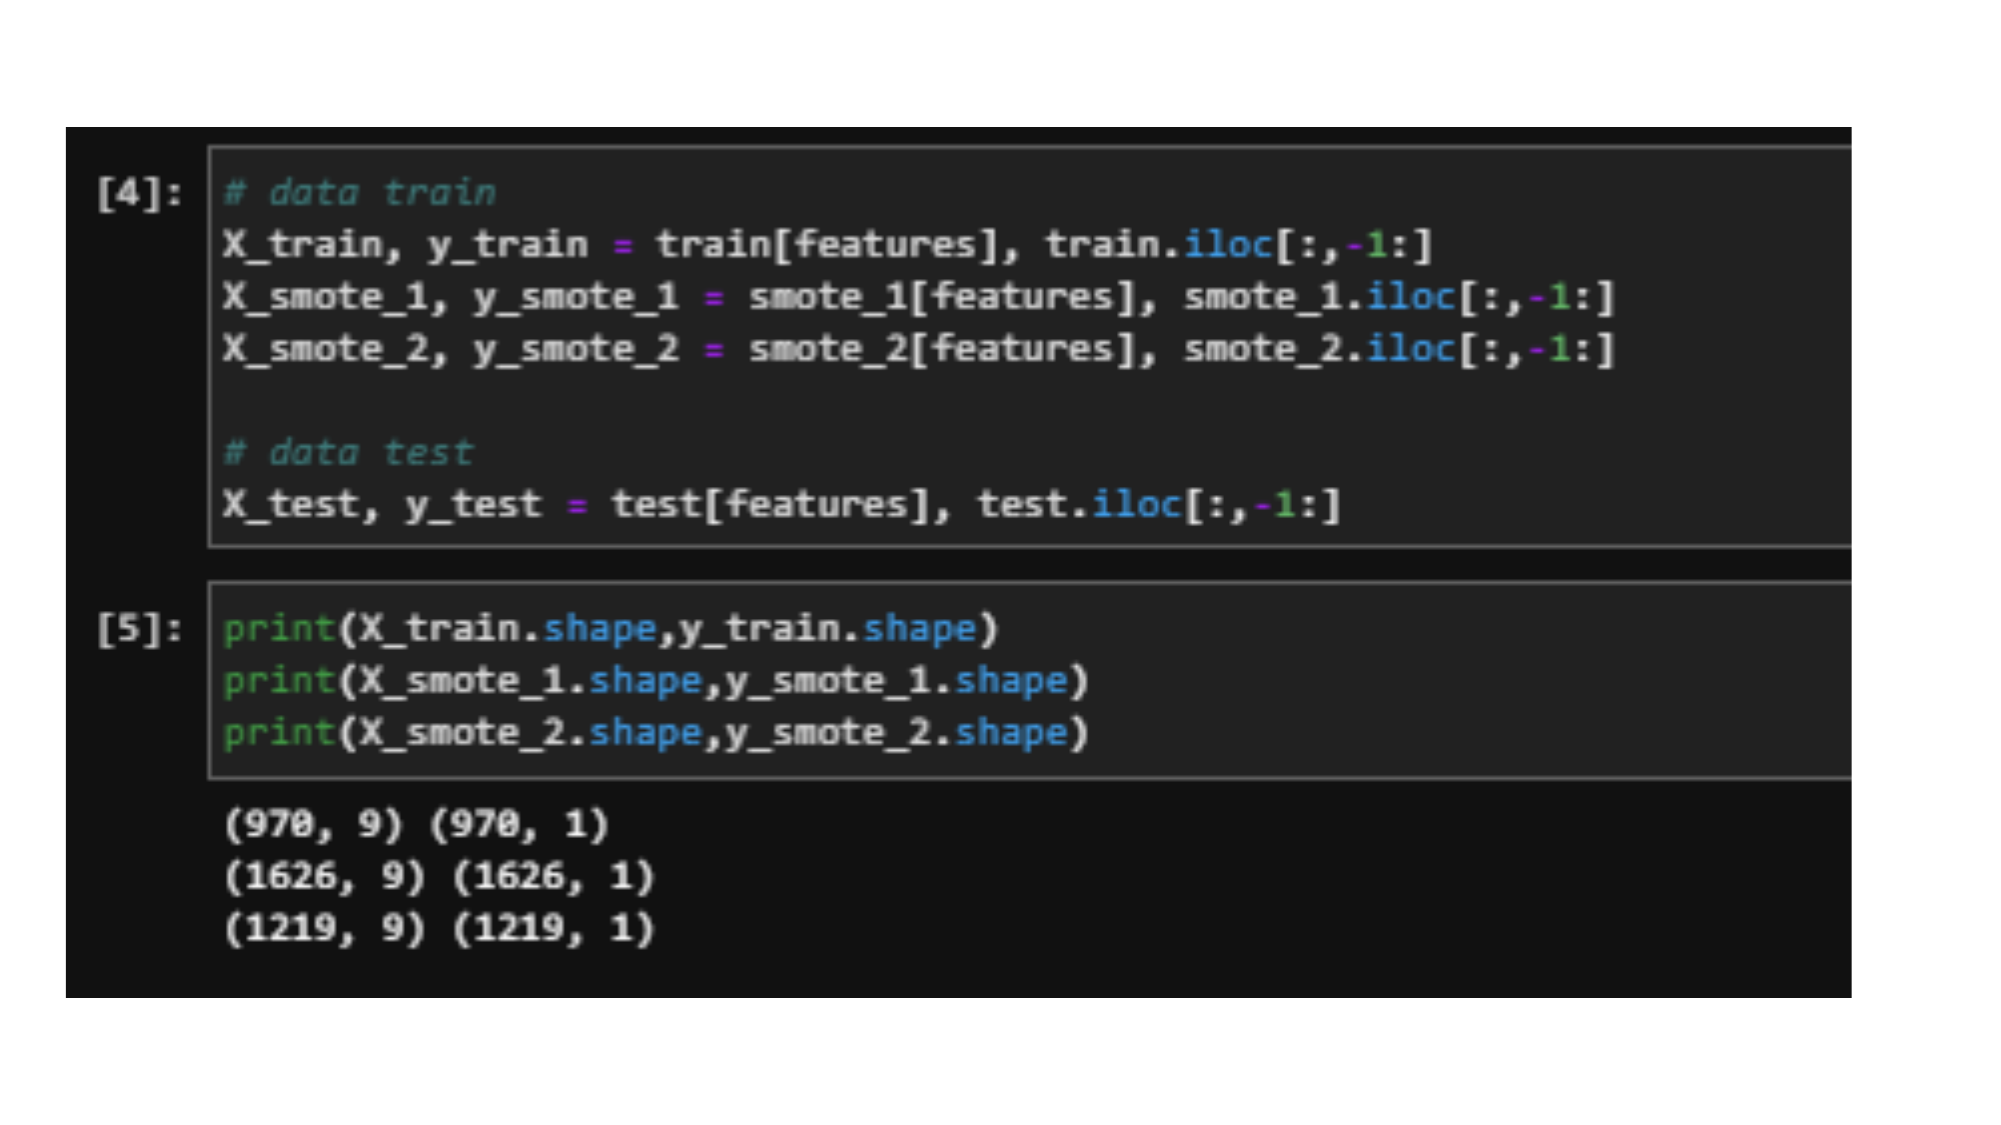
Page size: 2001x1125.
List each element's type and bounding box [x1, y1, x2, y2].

picture [65, 126, 1852, 998]
